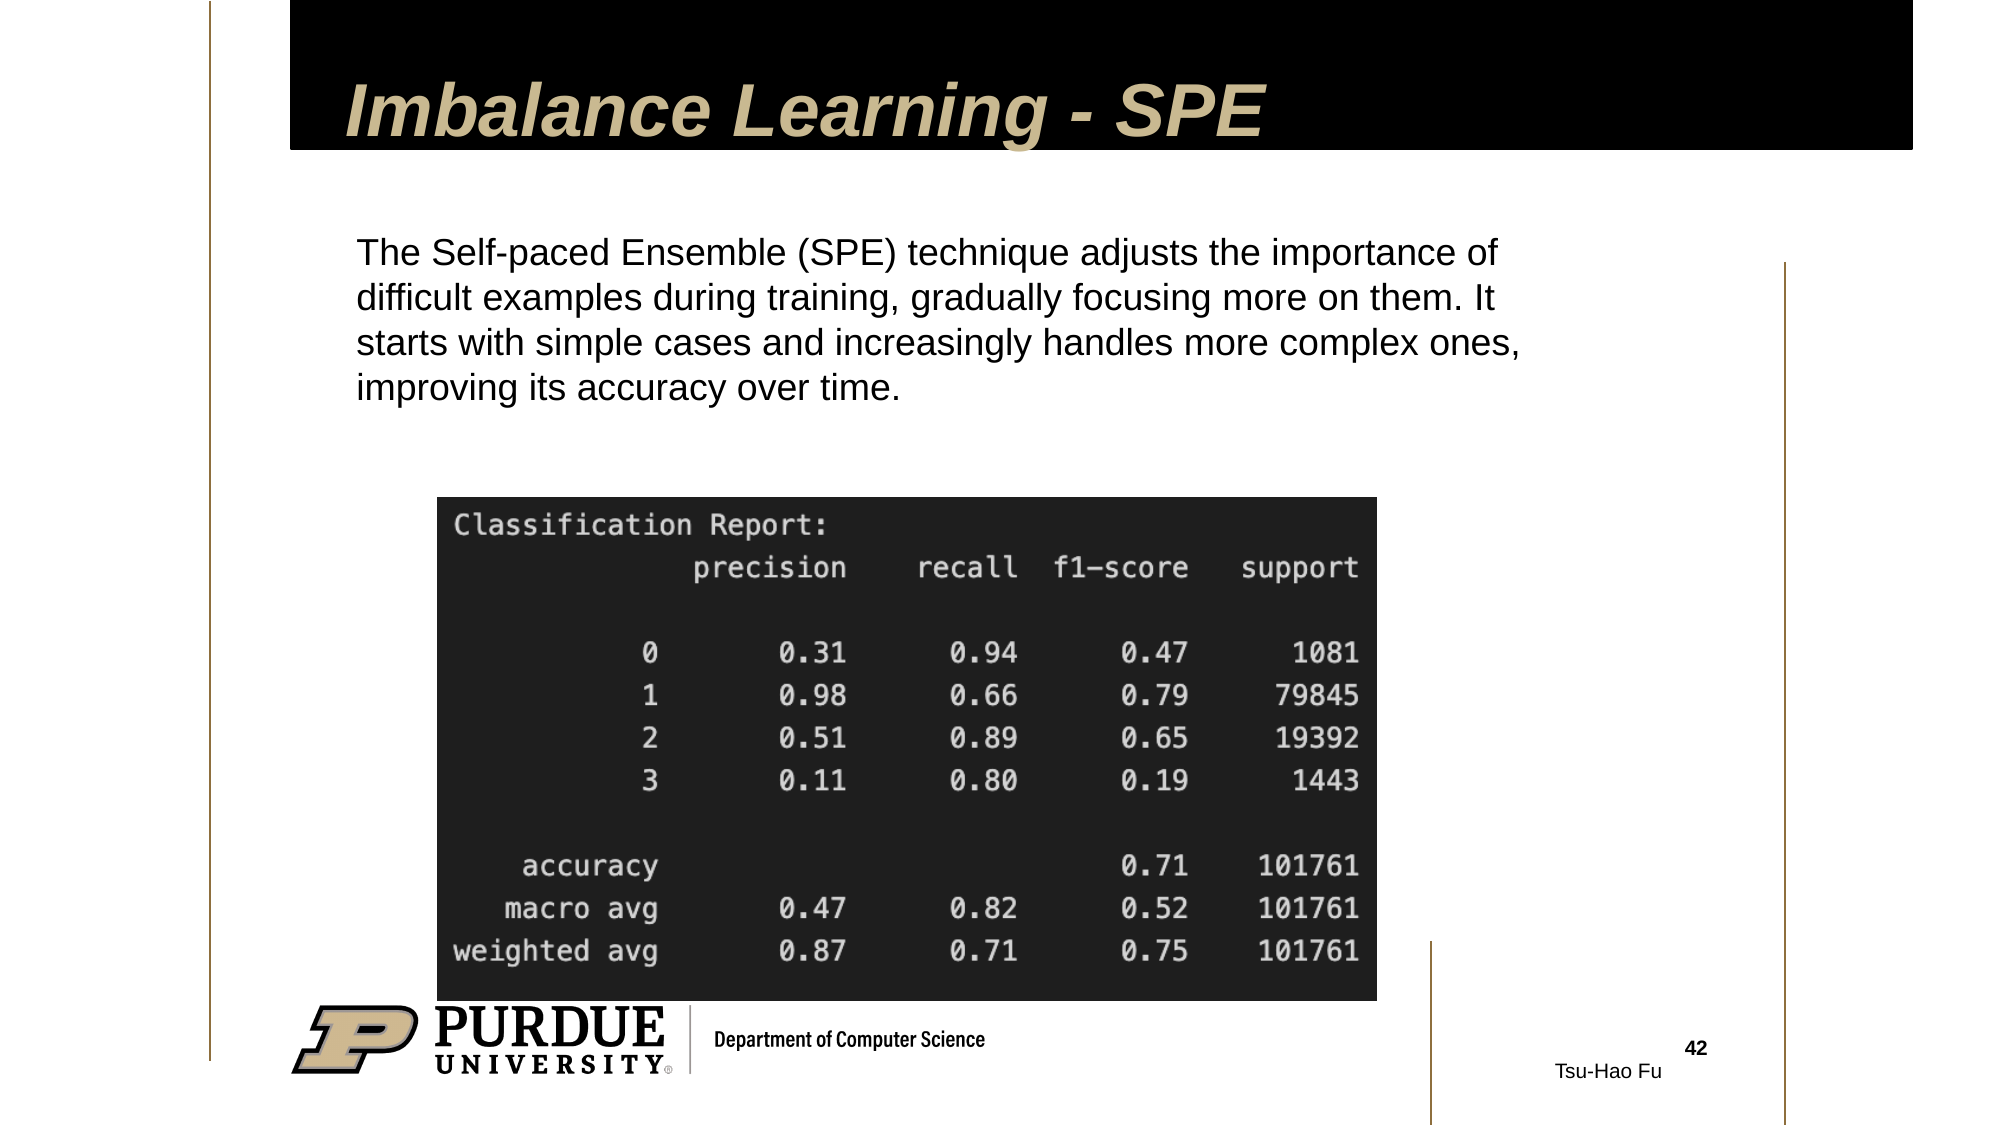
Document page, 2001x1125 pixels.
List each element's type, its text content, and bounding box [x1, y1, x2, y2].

list The Self-paced Ensemble (SPE) technique adjusts the importance of difficult examples during training, gradually focusing more on them. It starts with simple cases and increasingly handles more complex ones, improving its accuracy over time. [356, 228, 1565, 788]
picture [291, 1002, 1000, 1078]
slide_number Tsu-Hao Fu [1433, 1040, 1678, 1101]
slide_number ‹#› [1657, 1017, 1737, 1078]
title Imbalance Learning - SPE [343, 69, 1659, 262]
picture [437, 496, 1377, 1001]
